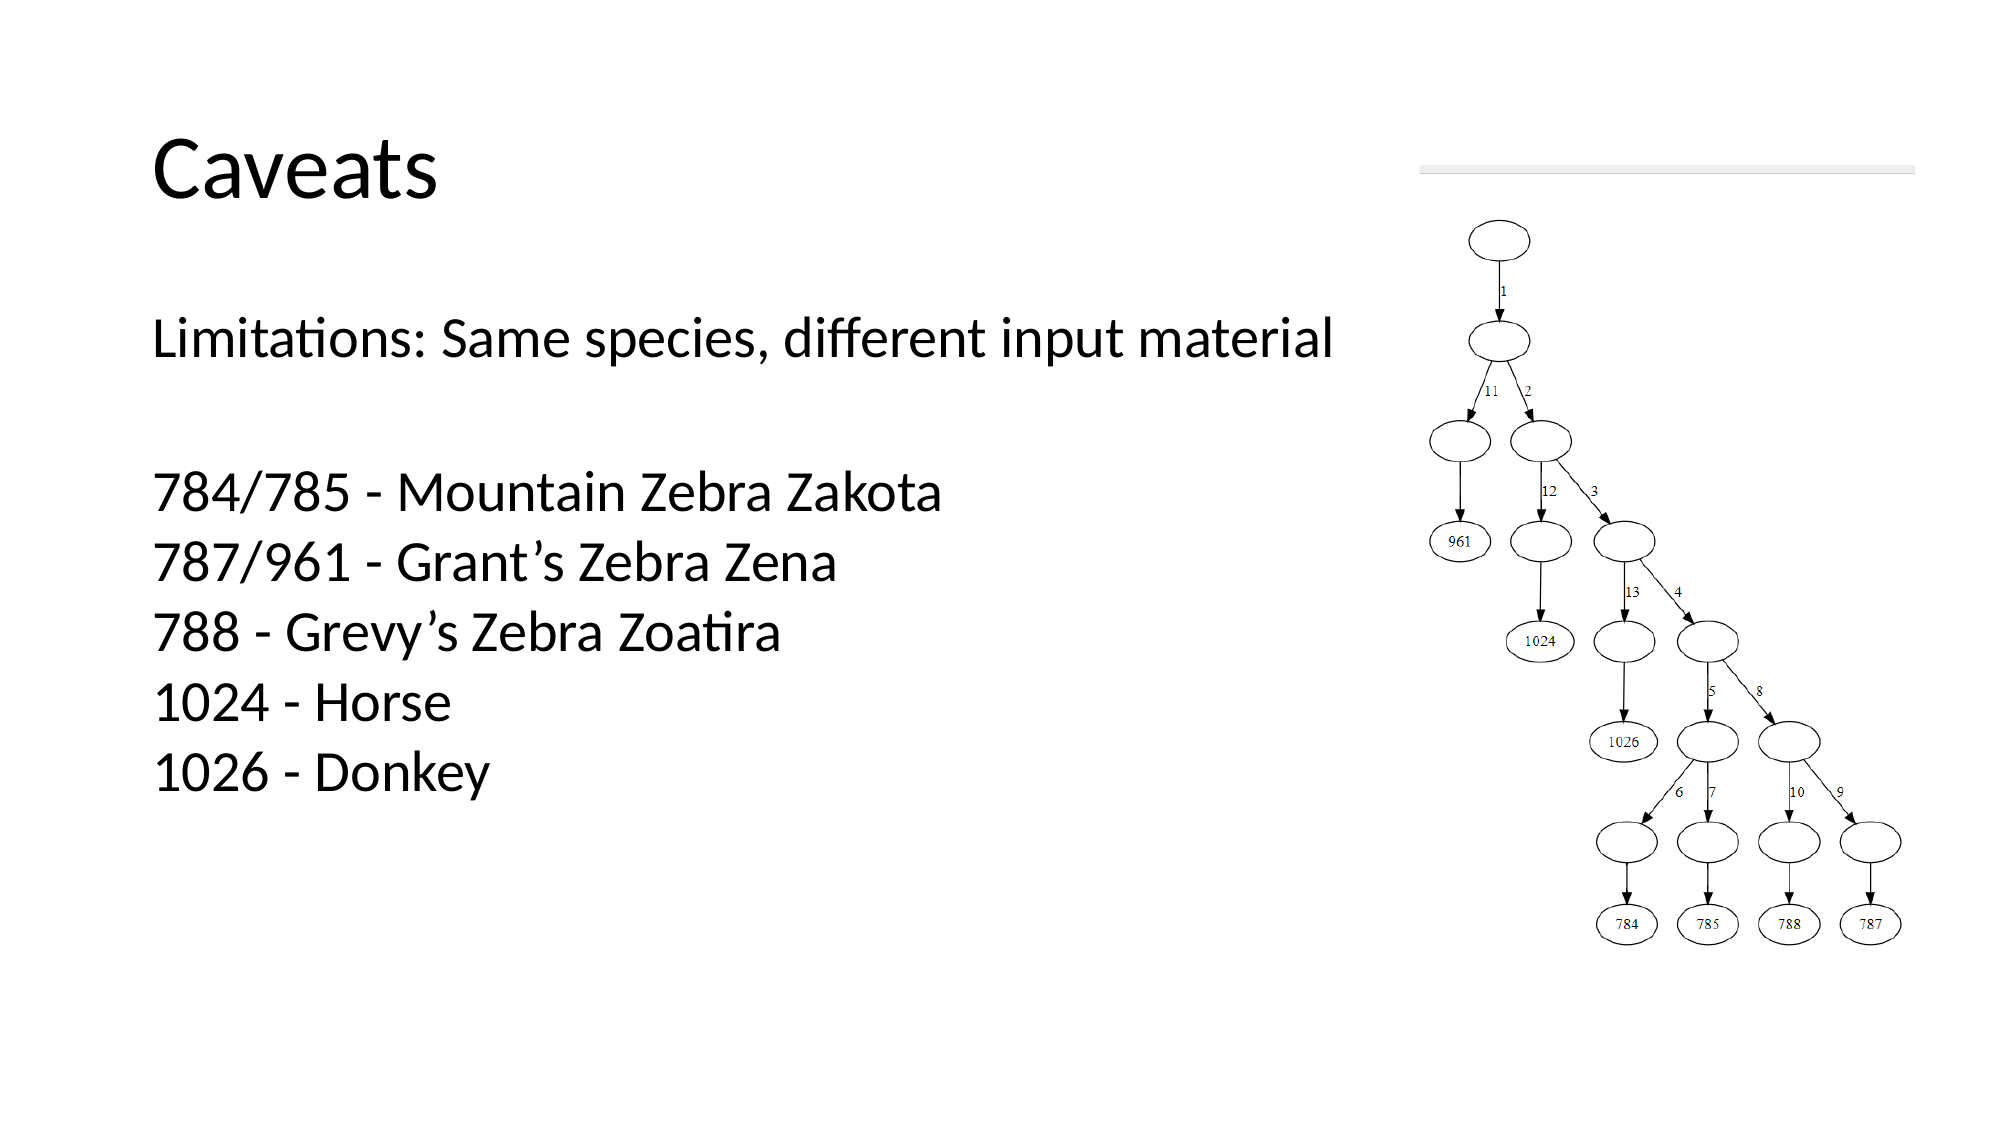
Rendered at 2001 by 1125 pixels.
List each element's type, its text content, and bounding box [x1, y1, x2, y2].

list Limitations: Same species, different input material 784/785 - Mountain Zebra Zakota 787/961 - Grant’s Zebra Zena 788 - Grevy’s Zebra Zoatira 1024 - Horse 1026 - Donkey [137, 299, 1863, 1014]
title Caveats [137, 59, 1863, 278]
picture [1419, 165, 1916, 960]
